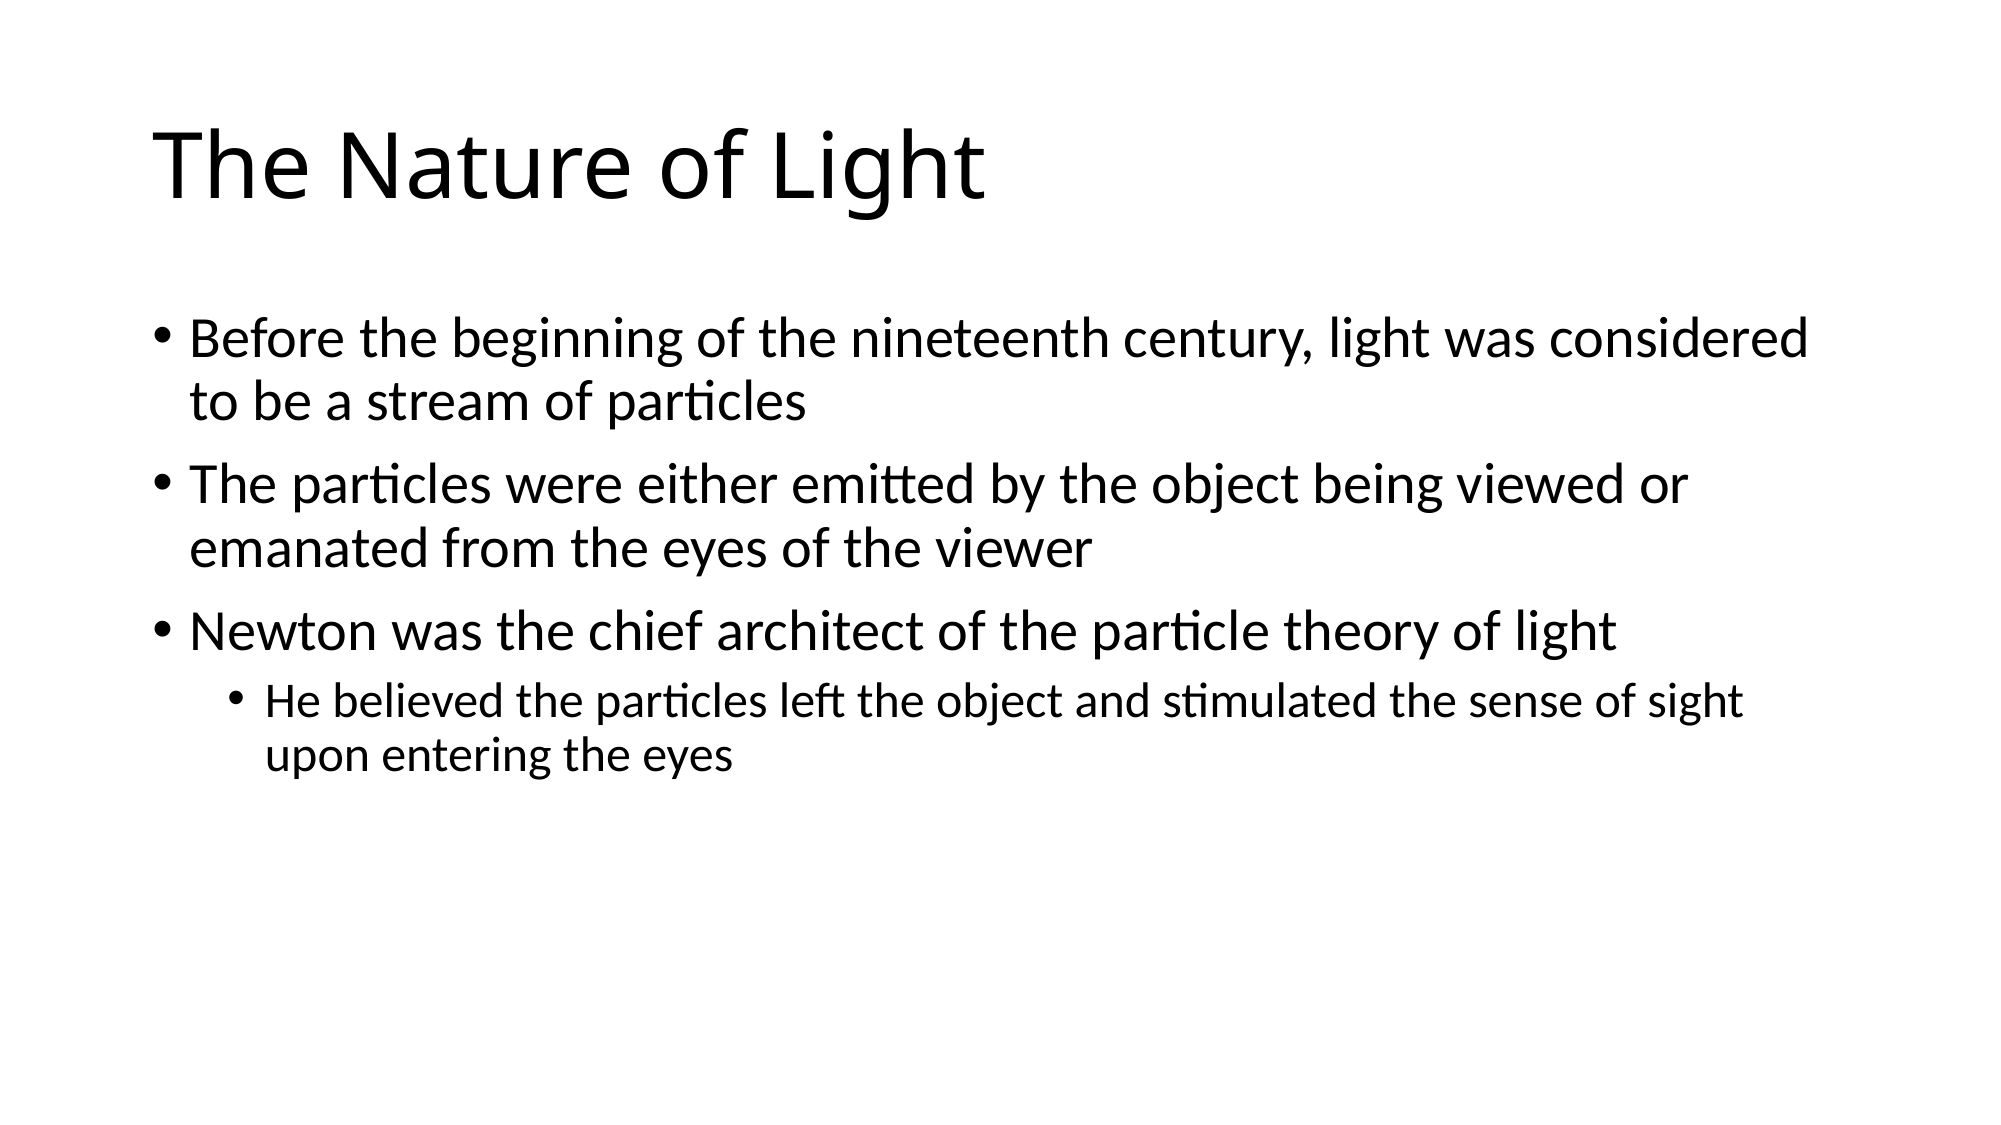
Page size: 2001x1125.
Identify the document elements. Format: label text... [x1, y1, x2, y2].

list Before the beginning of the nineteenth century, light was considered to be a stream of particles The particles were either emitted by the object being viewed or emanated from the eyes of the viewer Newton was the chief architect of the particle theory of light He believed the particles left the object and stimulated the sense of sight upon entering the eyes [137, 299, 1863, 1014]
title The Nature of Light [137, 59, 1863, 278]
